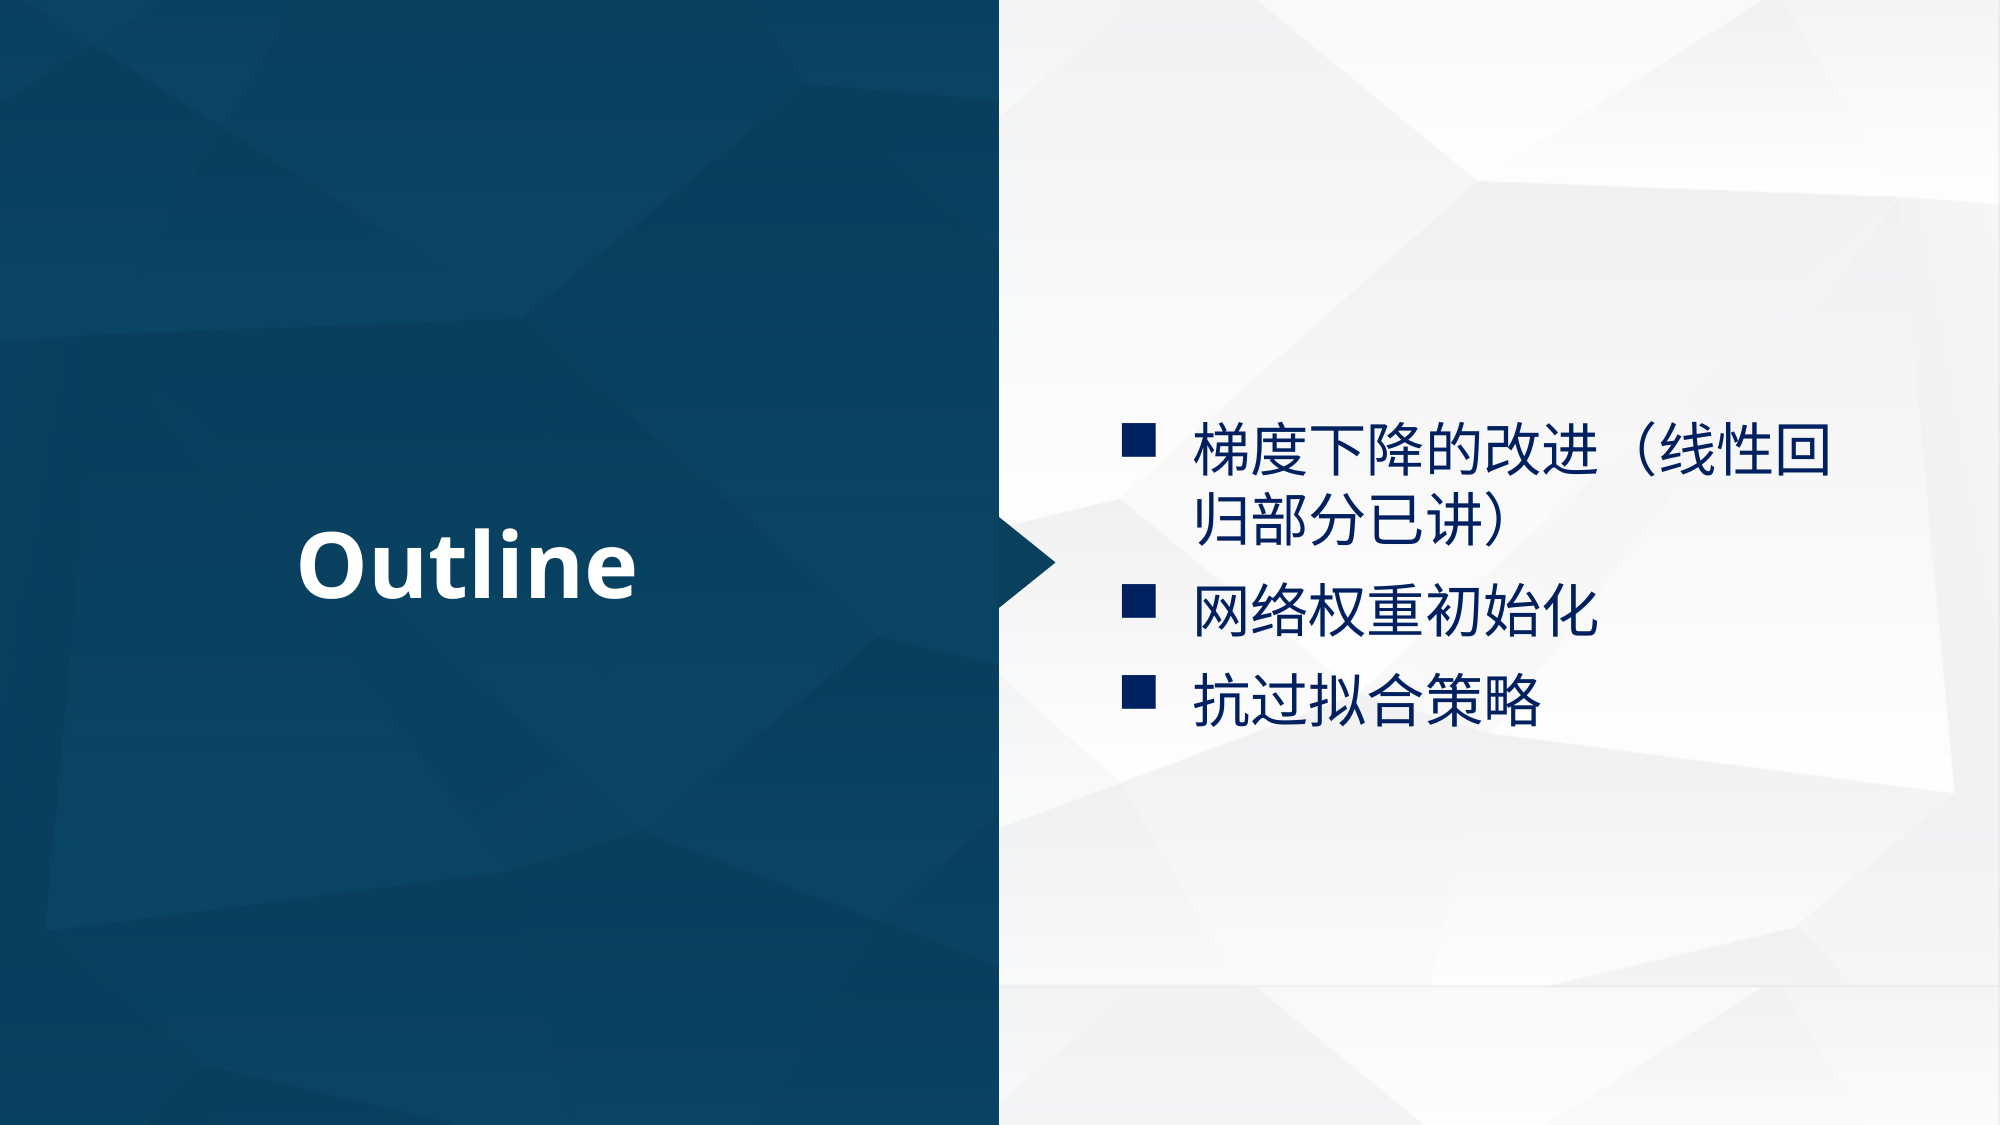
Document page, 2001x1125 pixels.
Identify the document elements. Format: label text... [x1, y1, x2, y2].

picture [0, 0, 2000, 1125]
text_box 梯度下降的改进（线性回归部分已讲） 网络权重初始化 抗过拟合策略 [1055, 405, 1888, 742]
text_box [996, 515, 1055, 610]
text_box Outline [281, 499, 655, 624]
